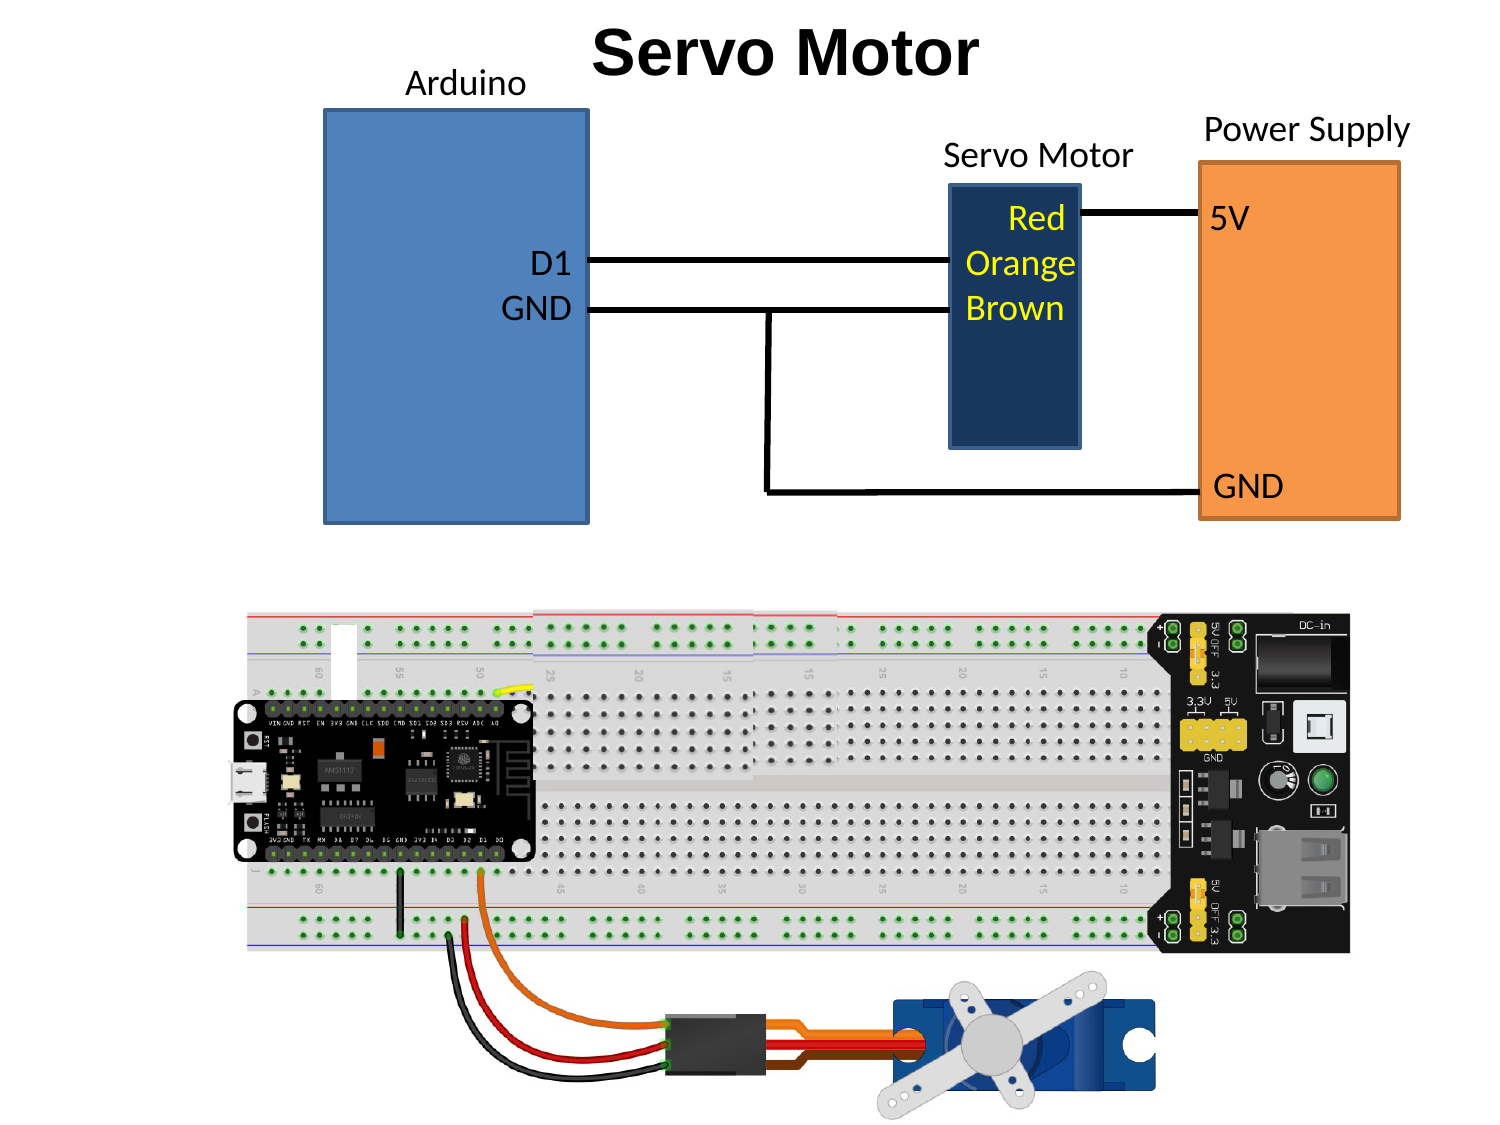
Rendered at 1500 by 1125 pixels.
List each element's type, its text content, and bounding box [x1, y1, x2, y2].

text_box Servo Motor [928, 122, 1150, 183]
text_box [948, 315, 1082, 450]
text_box Arduino [390, 50, 542, 111]
text_box GND [1197, 454, 1299, 514]
text_box [1198, 160, 1401, 521]
text_box Power Supply [1189, 96, 1426, 157]
text_box Servo Motor [576, 1, 996, 97]
text_box D1 GND [486, 185, 587, 380]
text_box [212, 588, 1400, 1125]
text_box 5V [1194, 185, 1265, 245]
text_box [323, 108, 590, 525]
text_box Red Orange Brown [950, 185, 1092, 335]
